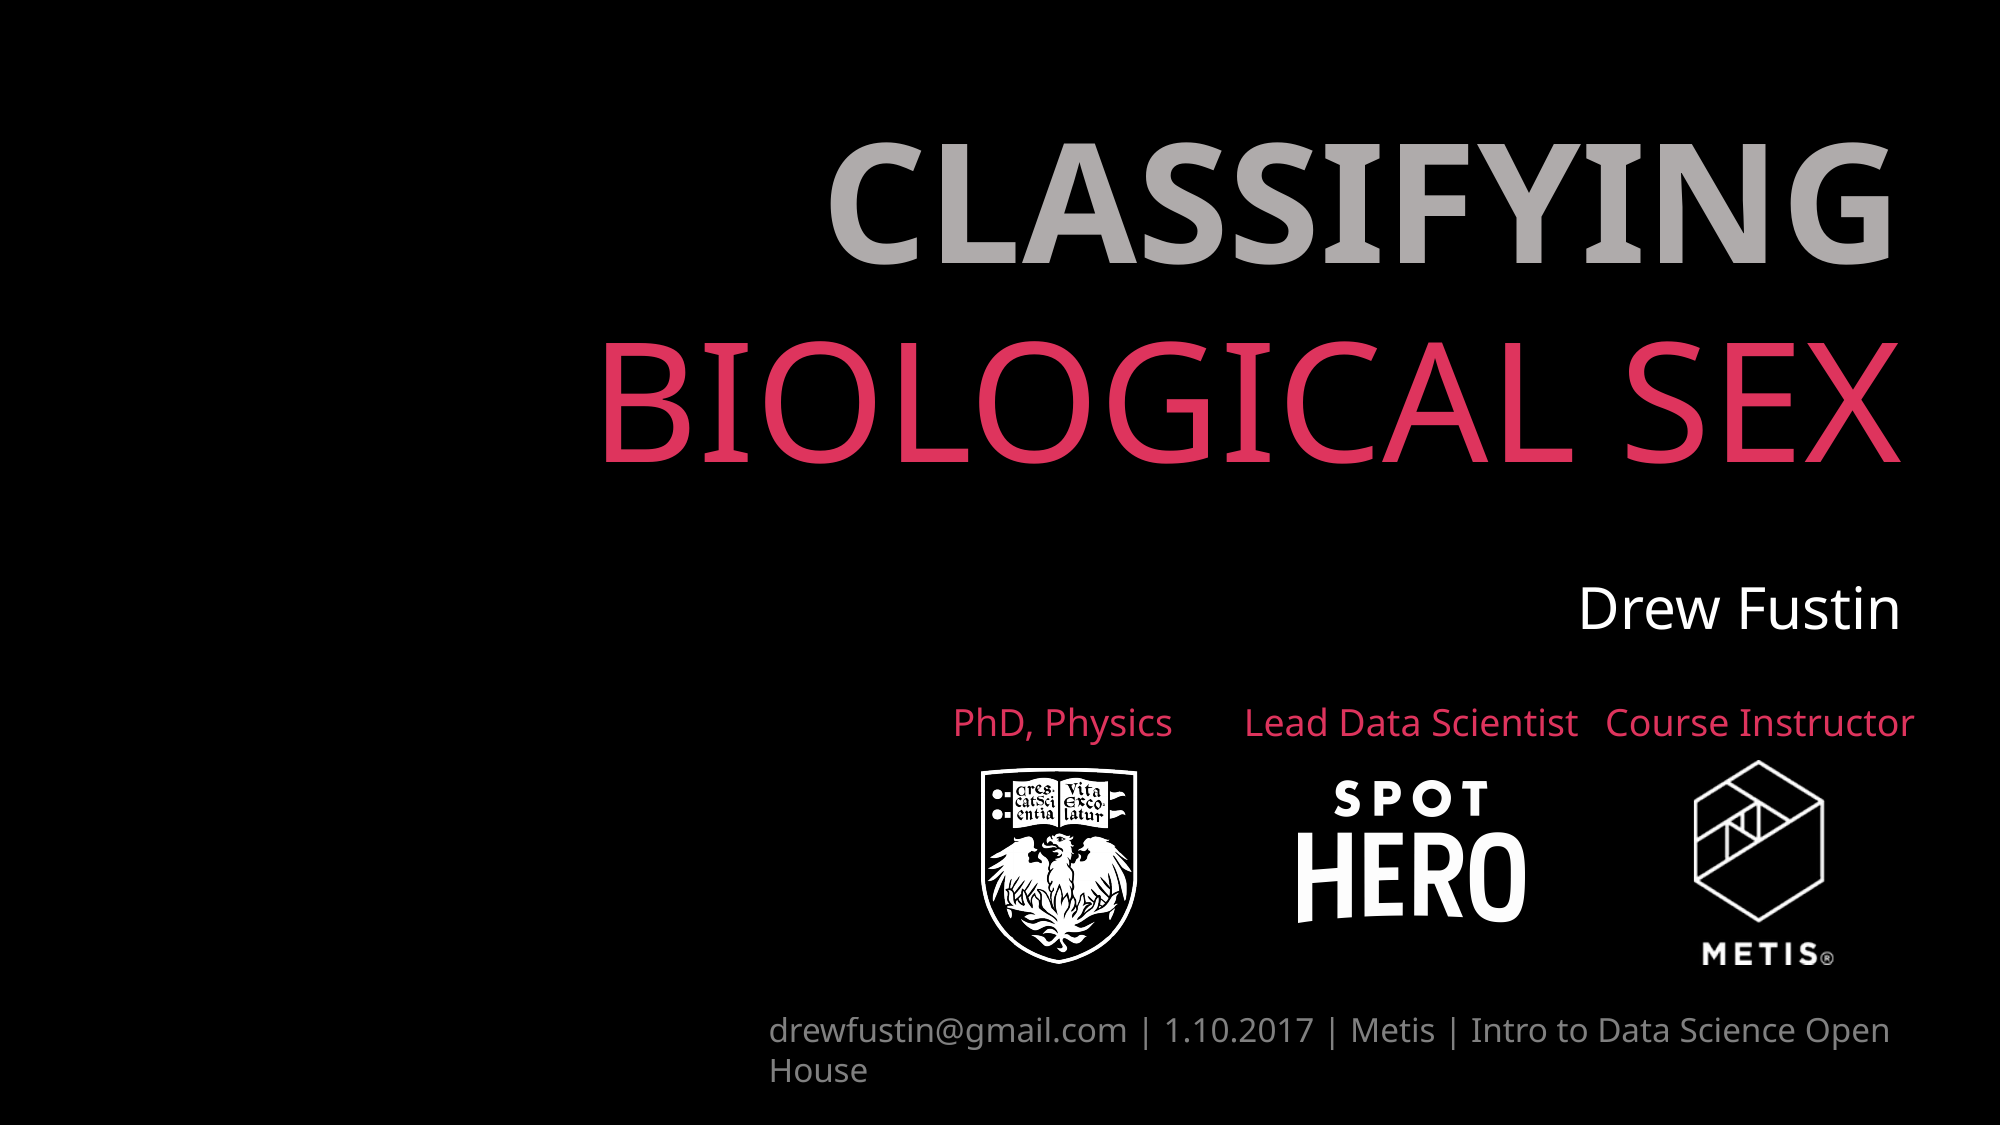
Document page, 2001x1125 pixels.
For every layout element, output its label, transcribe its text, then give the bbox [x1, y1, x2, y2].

text_box CLASSIFYING BIOLOGICAL SEX Drew Fustin [0, 88, 1918, 649]
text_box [879, 691, 1944, 965]
text_box drewfustin@gmail.com | 1.10.2017 | Metis | Intro to Data Science Open House [753, 1002, 1918, 1097]
